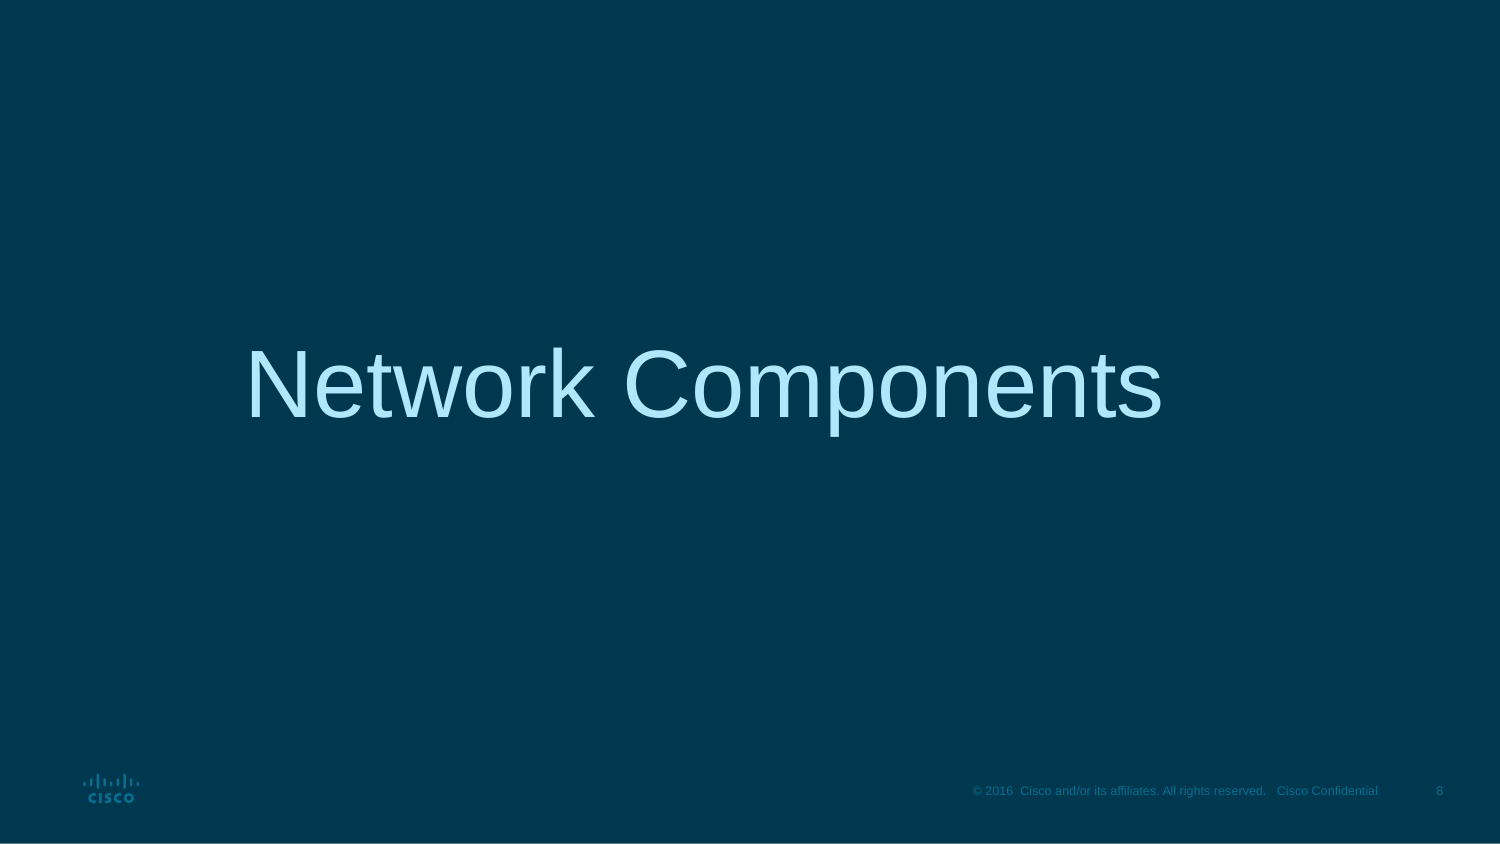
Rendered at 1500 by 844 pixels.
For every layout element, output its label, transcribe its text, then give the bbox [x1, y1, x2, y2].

title Network Components [68, 150, 1315, 446]
